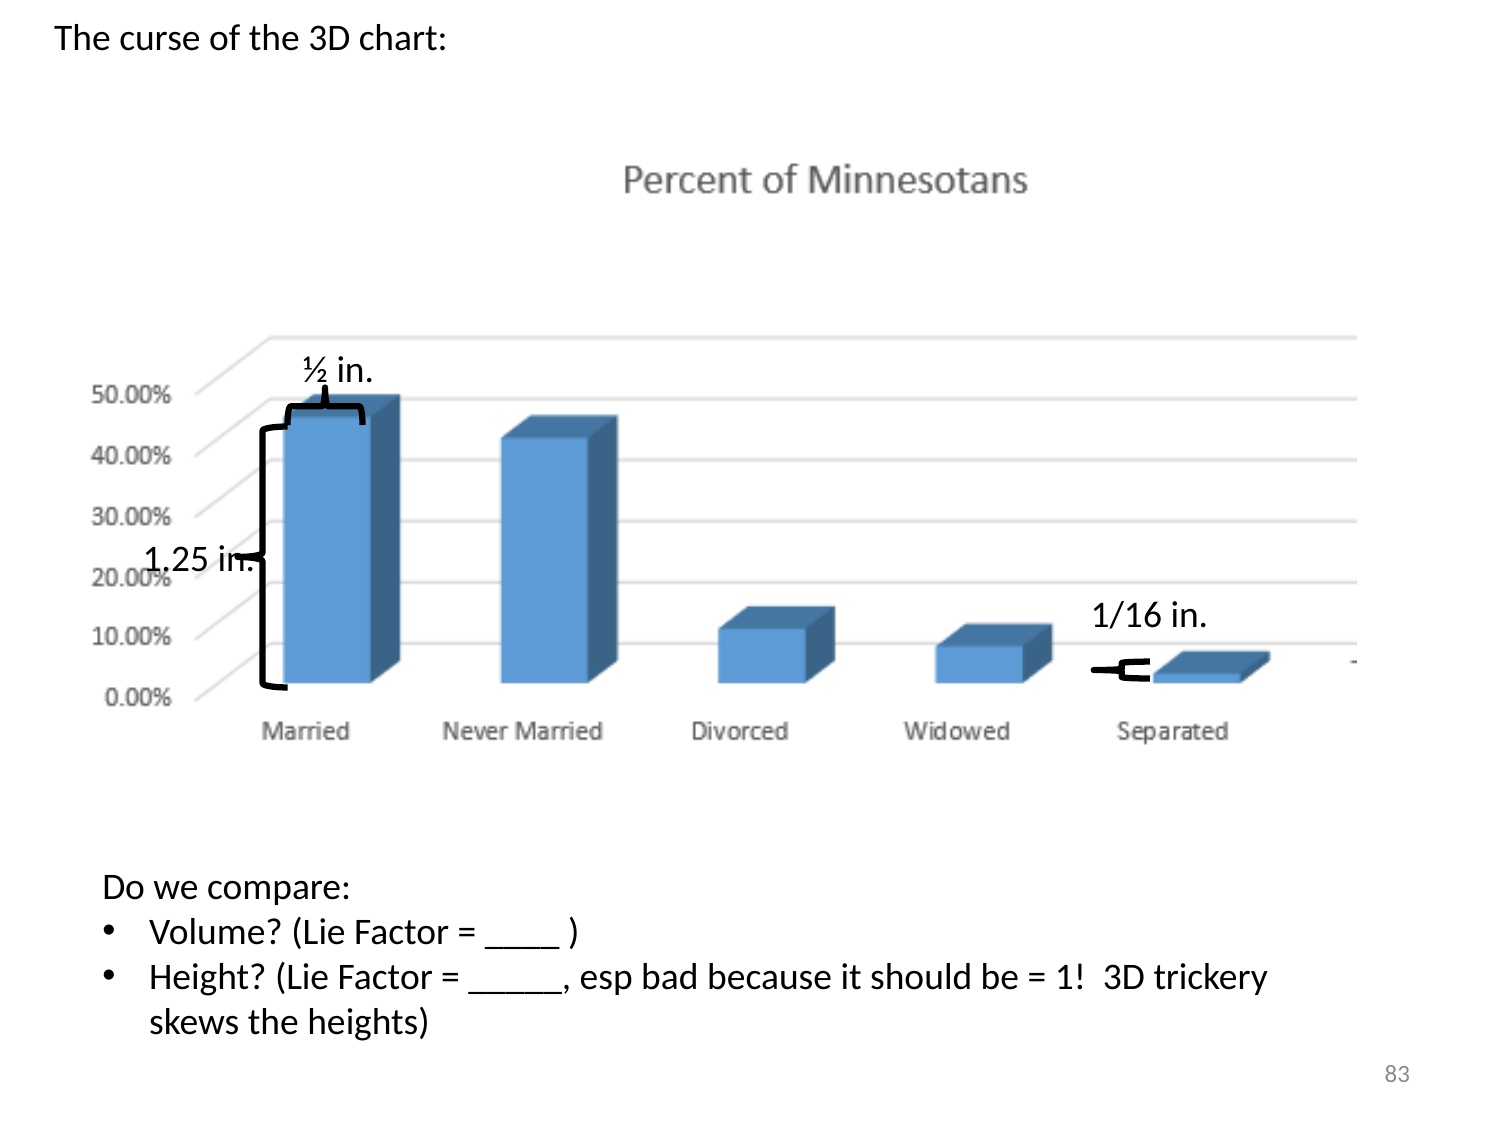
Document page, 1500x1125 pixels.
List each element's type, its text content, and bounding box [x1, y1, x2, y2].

text_box Do we compare: Volume? (Lie Factor = ____ ) Height? (Lie Factor = _____, esp bad because it should be = 1! 3D trickery skews the heights) [87, 854, 1288, 1050]
text_box The curse of the 3D chart: [39, 5, 575, 66]
picture [87, 144, 1357, 772]
slide_number 83 [1074, 1042, 1425, 1103]
